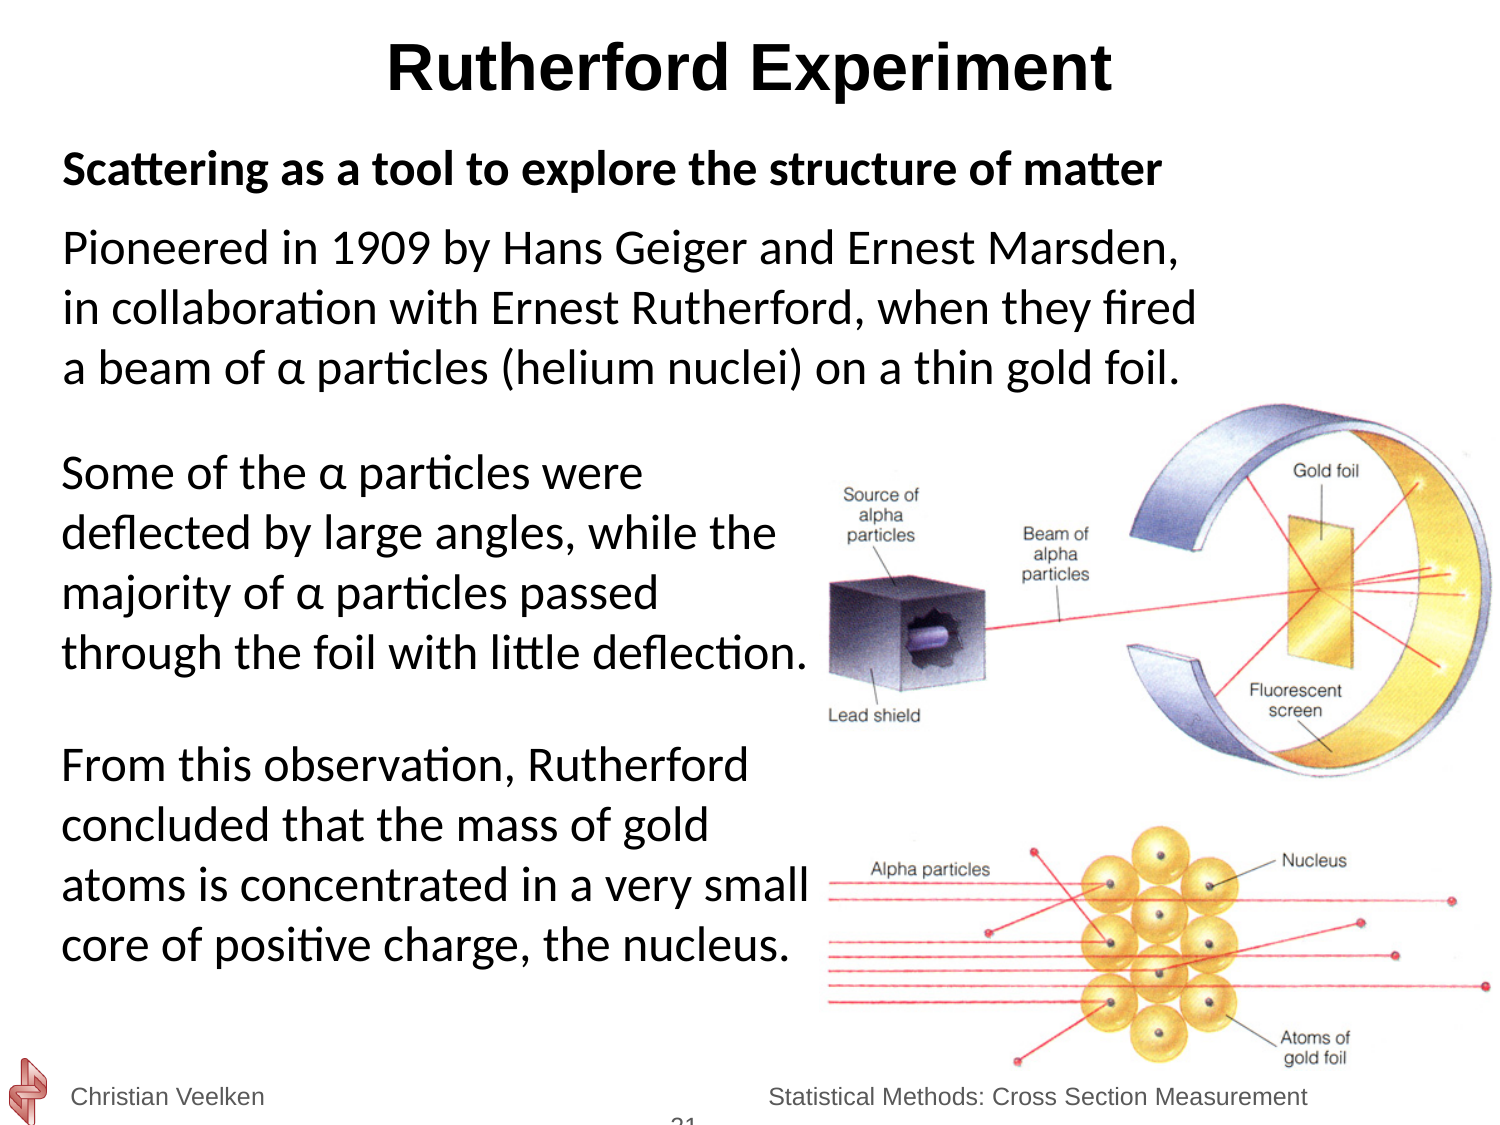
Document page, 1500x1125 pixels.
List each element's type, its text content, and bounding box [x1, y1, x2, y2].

text_box From this observation, Rutherford concluded that the mass of gold atoms is concentrated in a very small core of positive charge, the nucleus. [46, 724, 819, 979]
text_box Rutherford Experiment [0, 31, 1500, 106]
text_box Scattering as a tool to explore the structure of matter Pioneered in 1909 by Hans Geiger and Ernest Marsden, in collaboration with Ernest Rutherford, when they fired a beam of α particles (helium nuclei) on a thin gold foil. [47, 127, 1222, 432]
picture [819, 400, 1496, 1071]
picture [0, 1040, 79, 1125]
text_box Christian Veelken Statistical Methods: Cross Section Measurement 21 [79, 1073, 1500, 1125]
text_box Some of the α particles were deflected by large angles, while the majority of α particles passed through the foil with little deflection. [46, 432, 819, 688]
